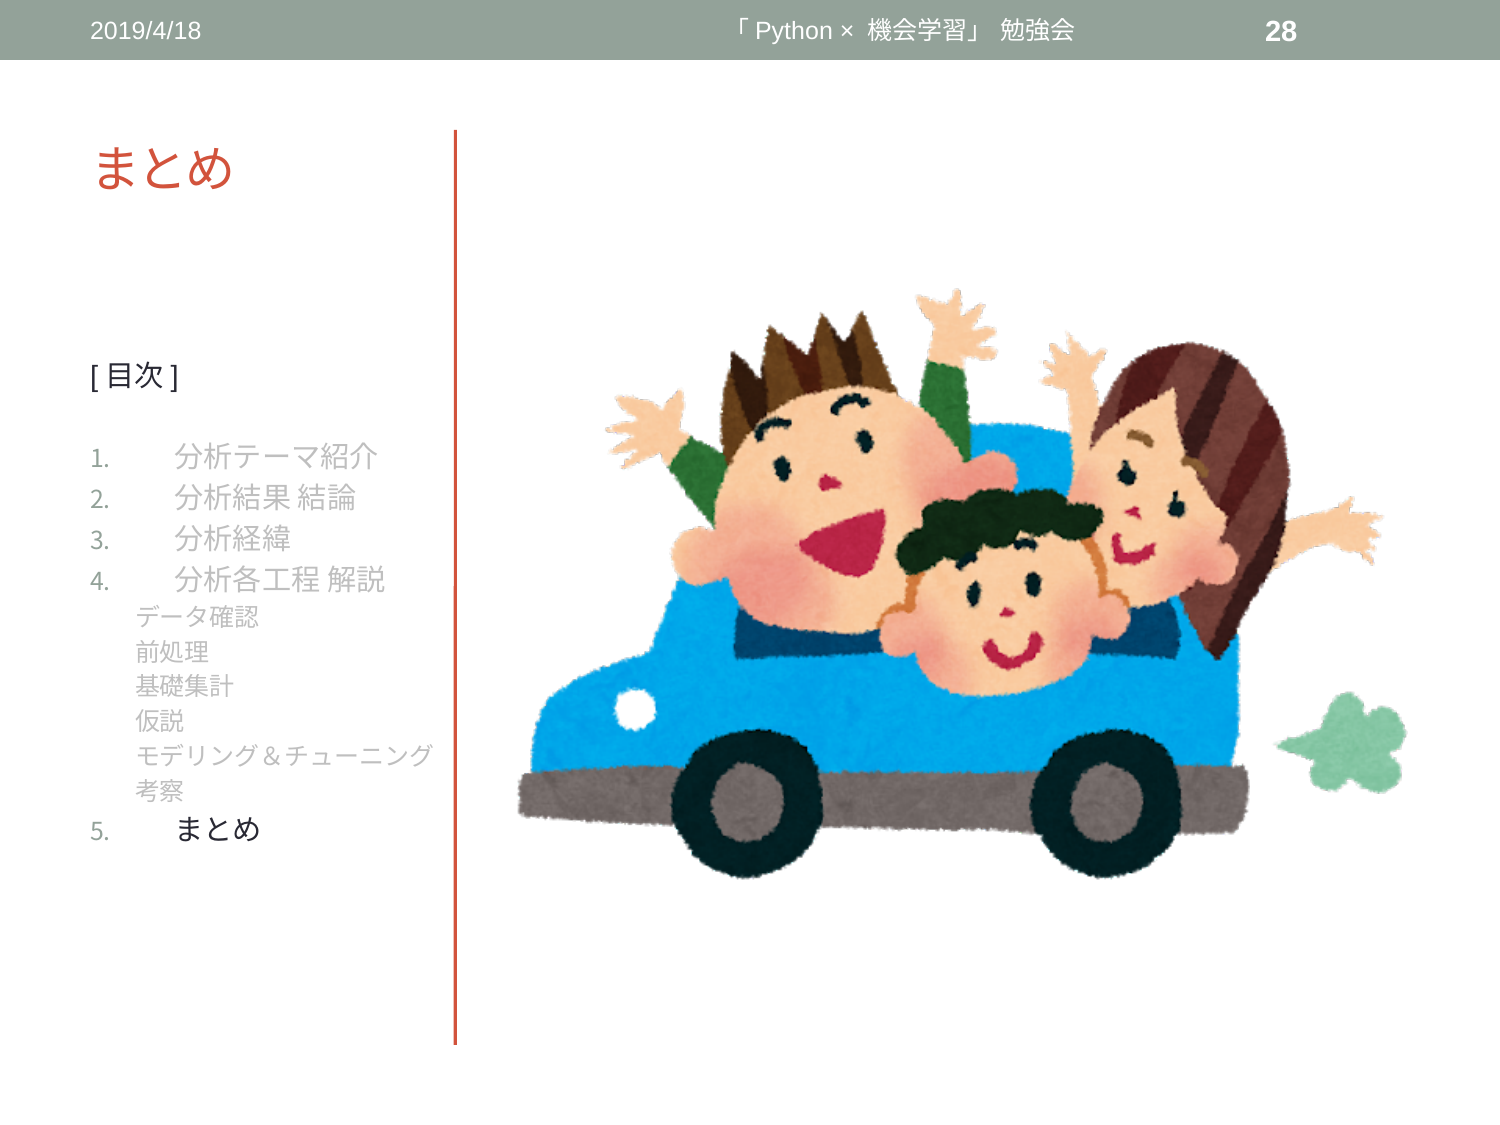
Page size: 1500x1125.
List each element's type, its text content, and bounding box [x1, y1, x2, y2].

title まとめ [75, 129, 456, 337]
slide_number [75, 3, 550, 57]
footer 「Python × 機会学習」 勉強会 [562, 3, 1238, 57]
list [487, 277, 1426, 898]
list [目次] 分析テーマ紹介 分析結果 結論 分析経緯 分析各工程 解説 データ確認 前処理 基礎集計 仮説 モデリング＆チューニング 考察 まとめ [75, 349, 456, 1046]
slide_number 28 [1250, 3, 1425, 57]
